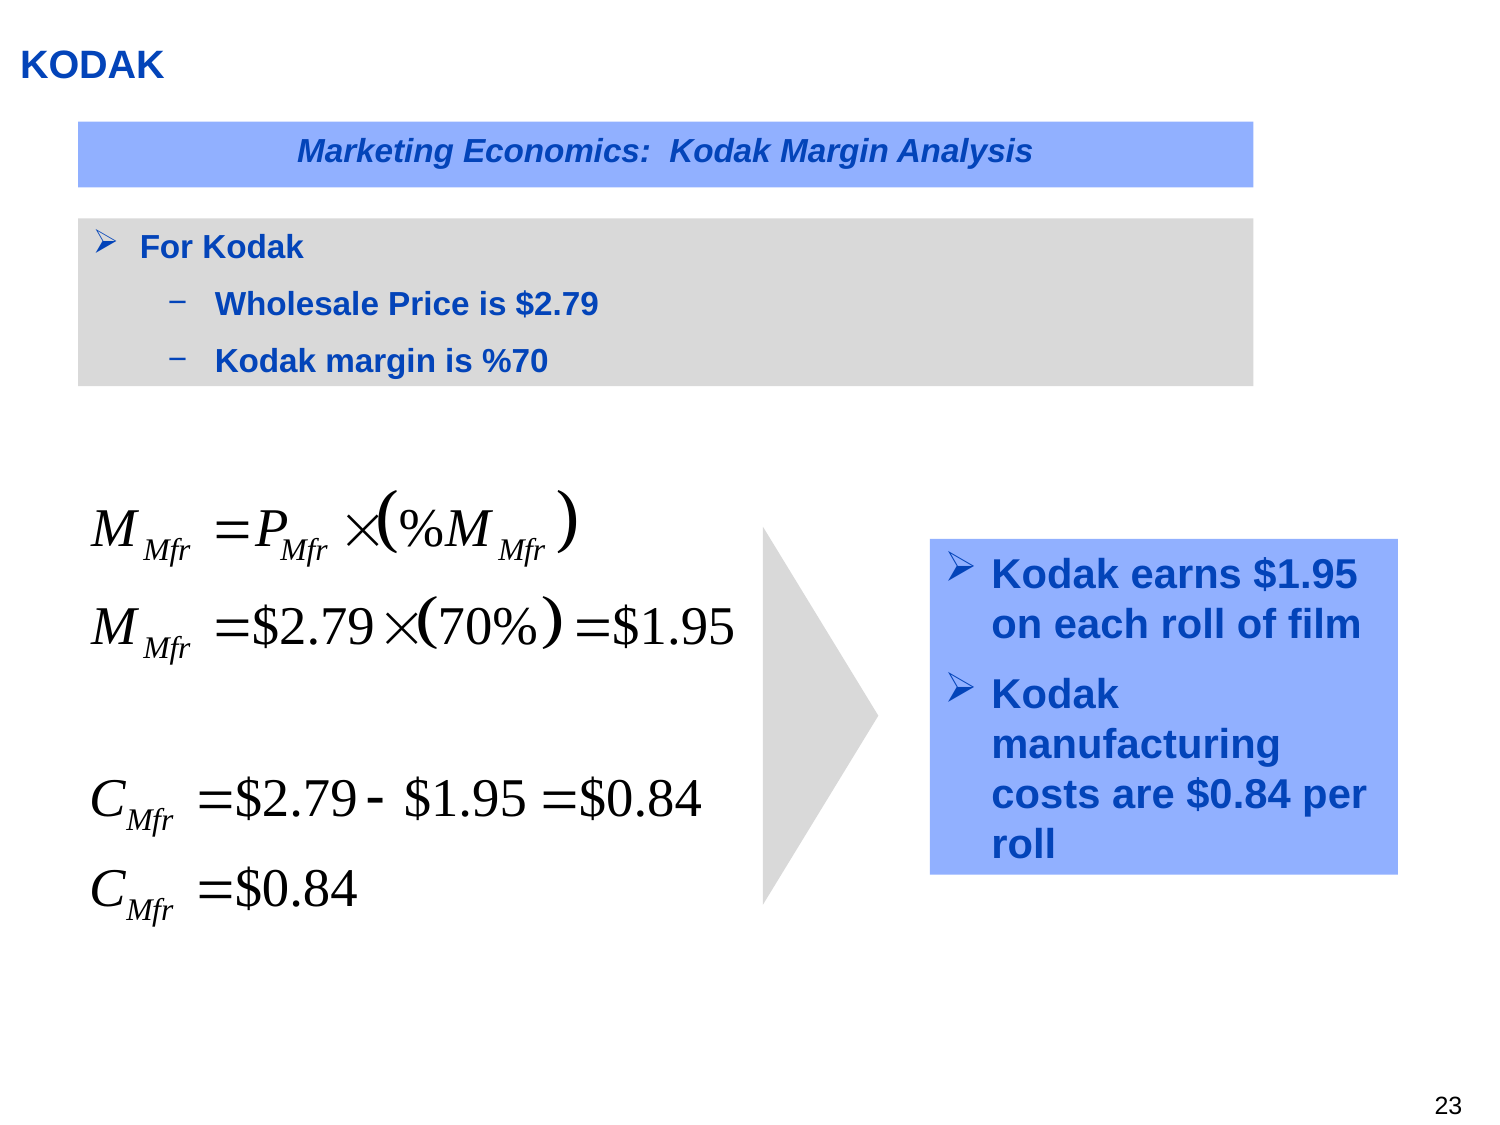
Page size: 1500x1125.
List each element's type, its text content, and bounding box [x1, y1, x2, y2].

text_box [82, 484, 744, 940]
text_box Kodak earns $1.95 on each roll of film Kodak manufacturing costs are $0.84 per roll [929, 538, 1398, 875]
text_box Marketing Economics: Kodak Margin Analysis [78, 121, 1254, 188]
text_box [762, 526, 879, 905]
text_box For Kodak Wholesale Price is $2.79 Kodak margin is %70 [78, 218, 1254, 387]
slide_number 22 [1149, 1089, 1463, 1121]
title KODAK [19, 38, 1463, 87]
